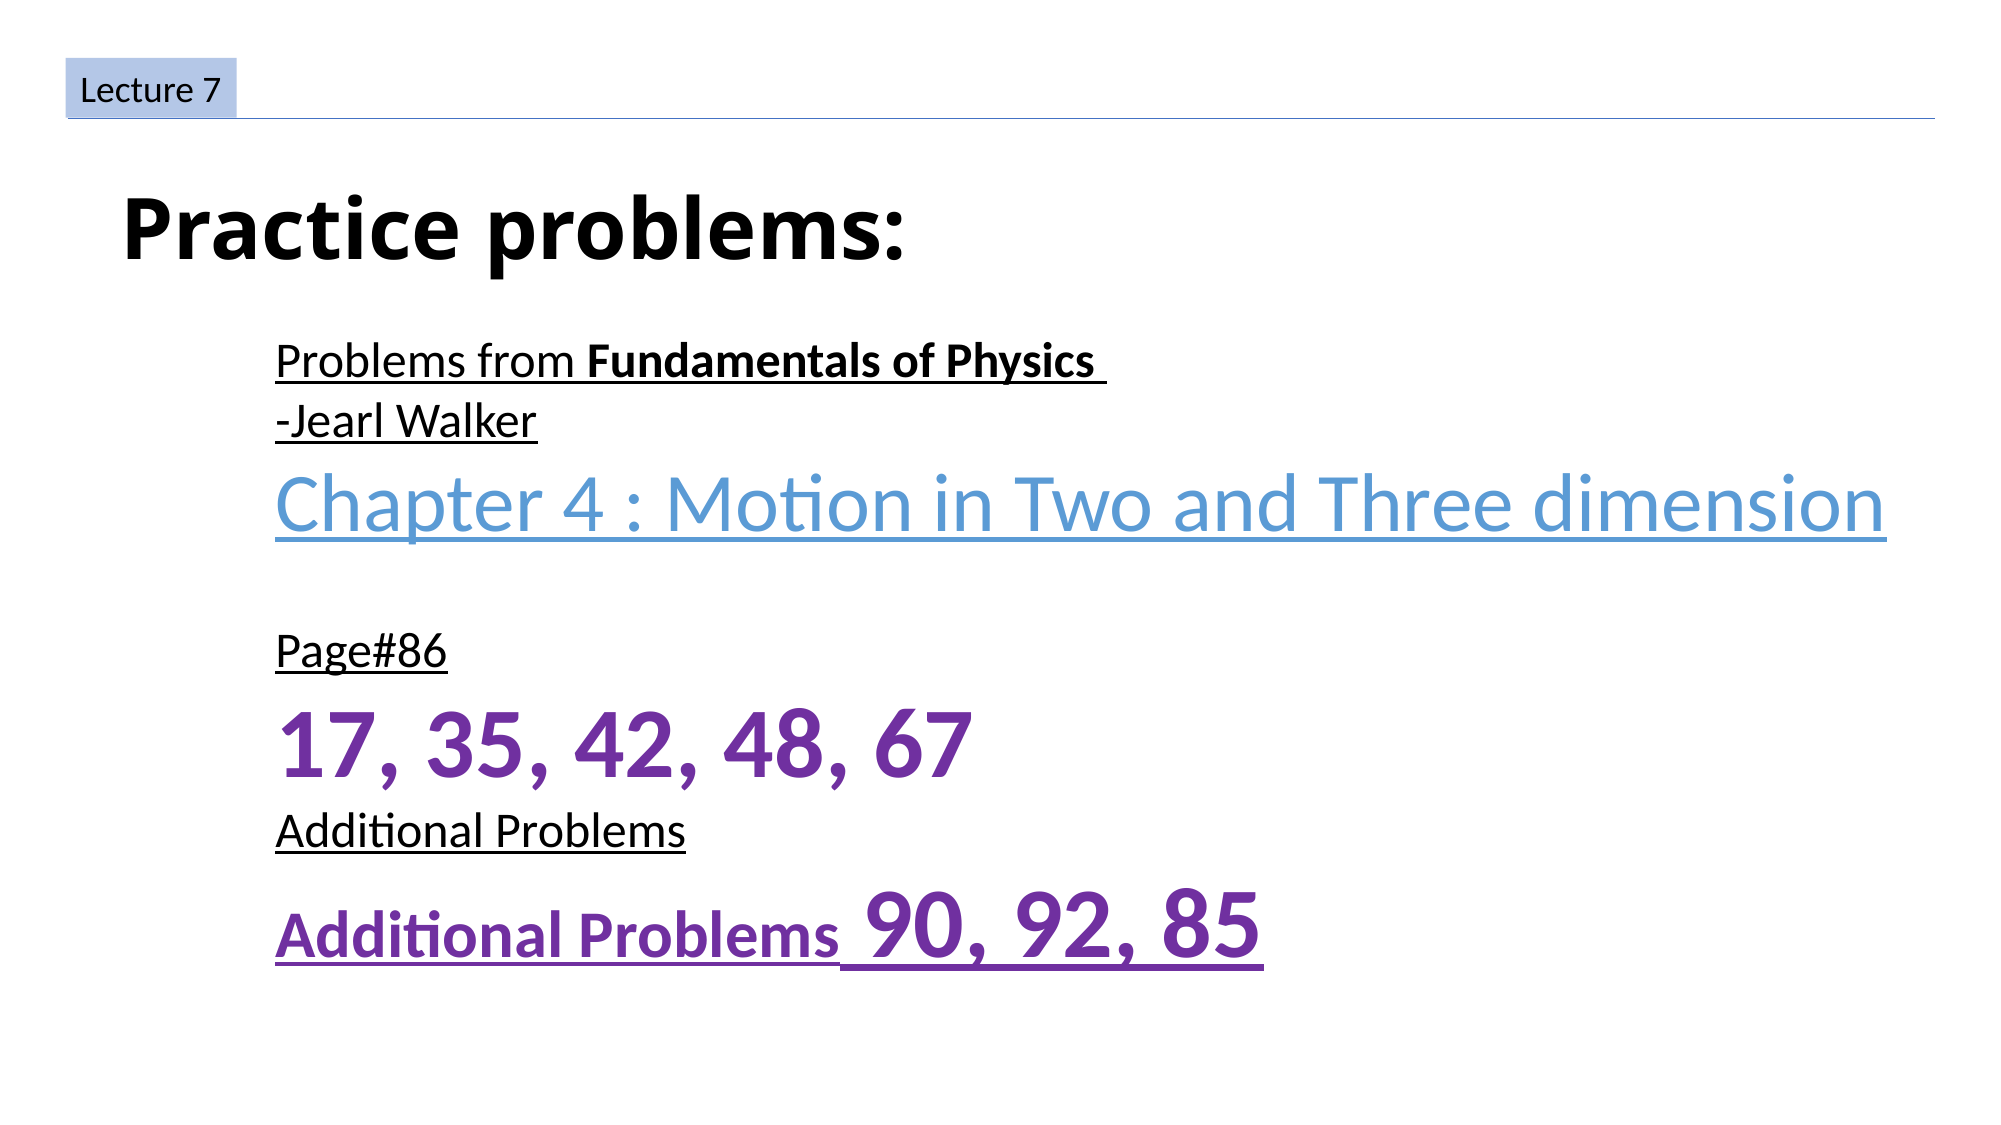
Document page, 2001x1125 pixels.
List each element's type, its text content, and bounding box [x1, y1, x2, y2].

text_box Problems from Fundamentals of Physics -Jearl Walker Chapter 4 : Motion in Two and Three dimension Page#86 17, 35, 42, 48, 67 Additional Problems Additional Problems 90, 92, 85 [260, 320, 1960, 986]
text_box Practice problems: [100, 142, 928, 286]
text_box Lecture 7 [65, 57, 237, 118]
